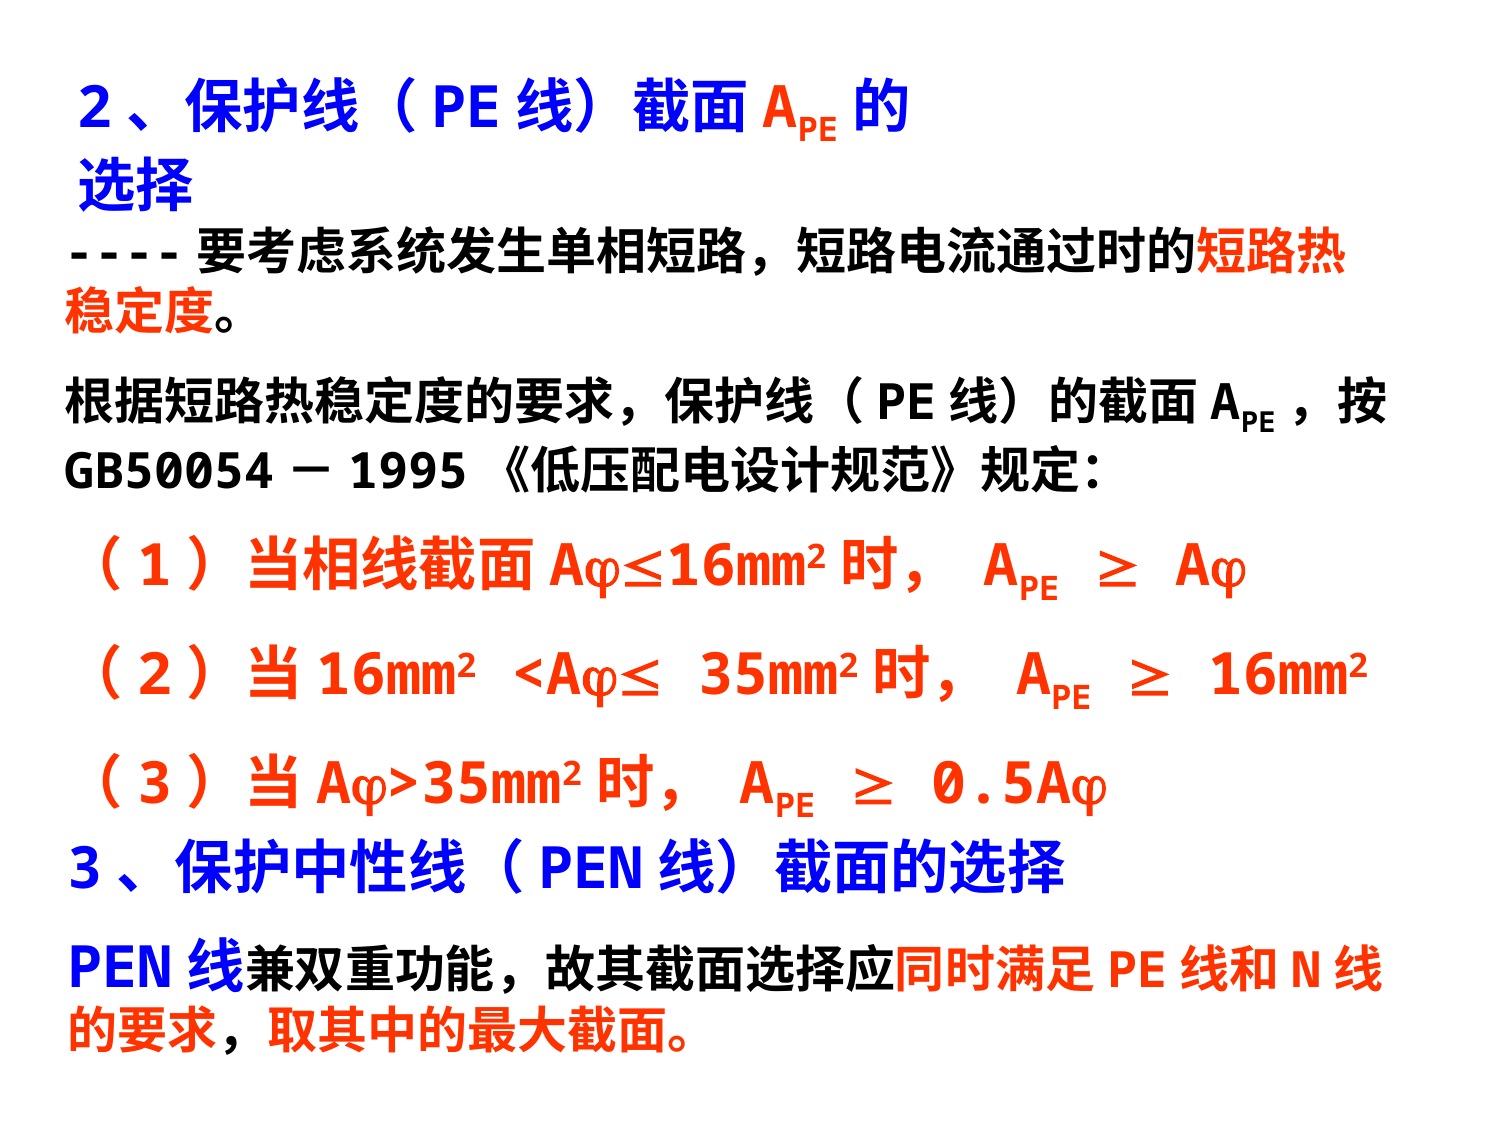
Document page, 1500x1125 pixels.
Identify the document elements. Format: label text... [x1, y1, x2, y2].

text_box ----要考虑系统发生单相短路，短路电流通过时的短路热稳定度。 [49, 212, 1400, 348]
text_box 3、保护中性线（PEN线）截面的选择 PEN线兼双重功能，故其截面选择应同时满足PE线和N线的要求，取其中的最大截面。 [53, 822, 1436, 1067]
text_box 根据短路热稳定度的要求，保护线（PE线）的截面APE，按GB50054－1995《低压配电设计规范》规定： （1）当相线截面A16mm2时， APE  A （2）当16mm2 <A 35mm2时， APE  16mm2 （3）当A>35mm2时， APE  0.5A [50, 362, 1425, 832]
title 2、保护线（PE线）截面APE的选择 [62, 99, 963, 188]
